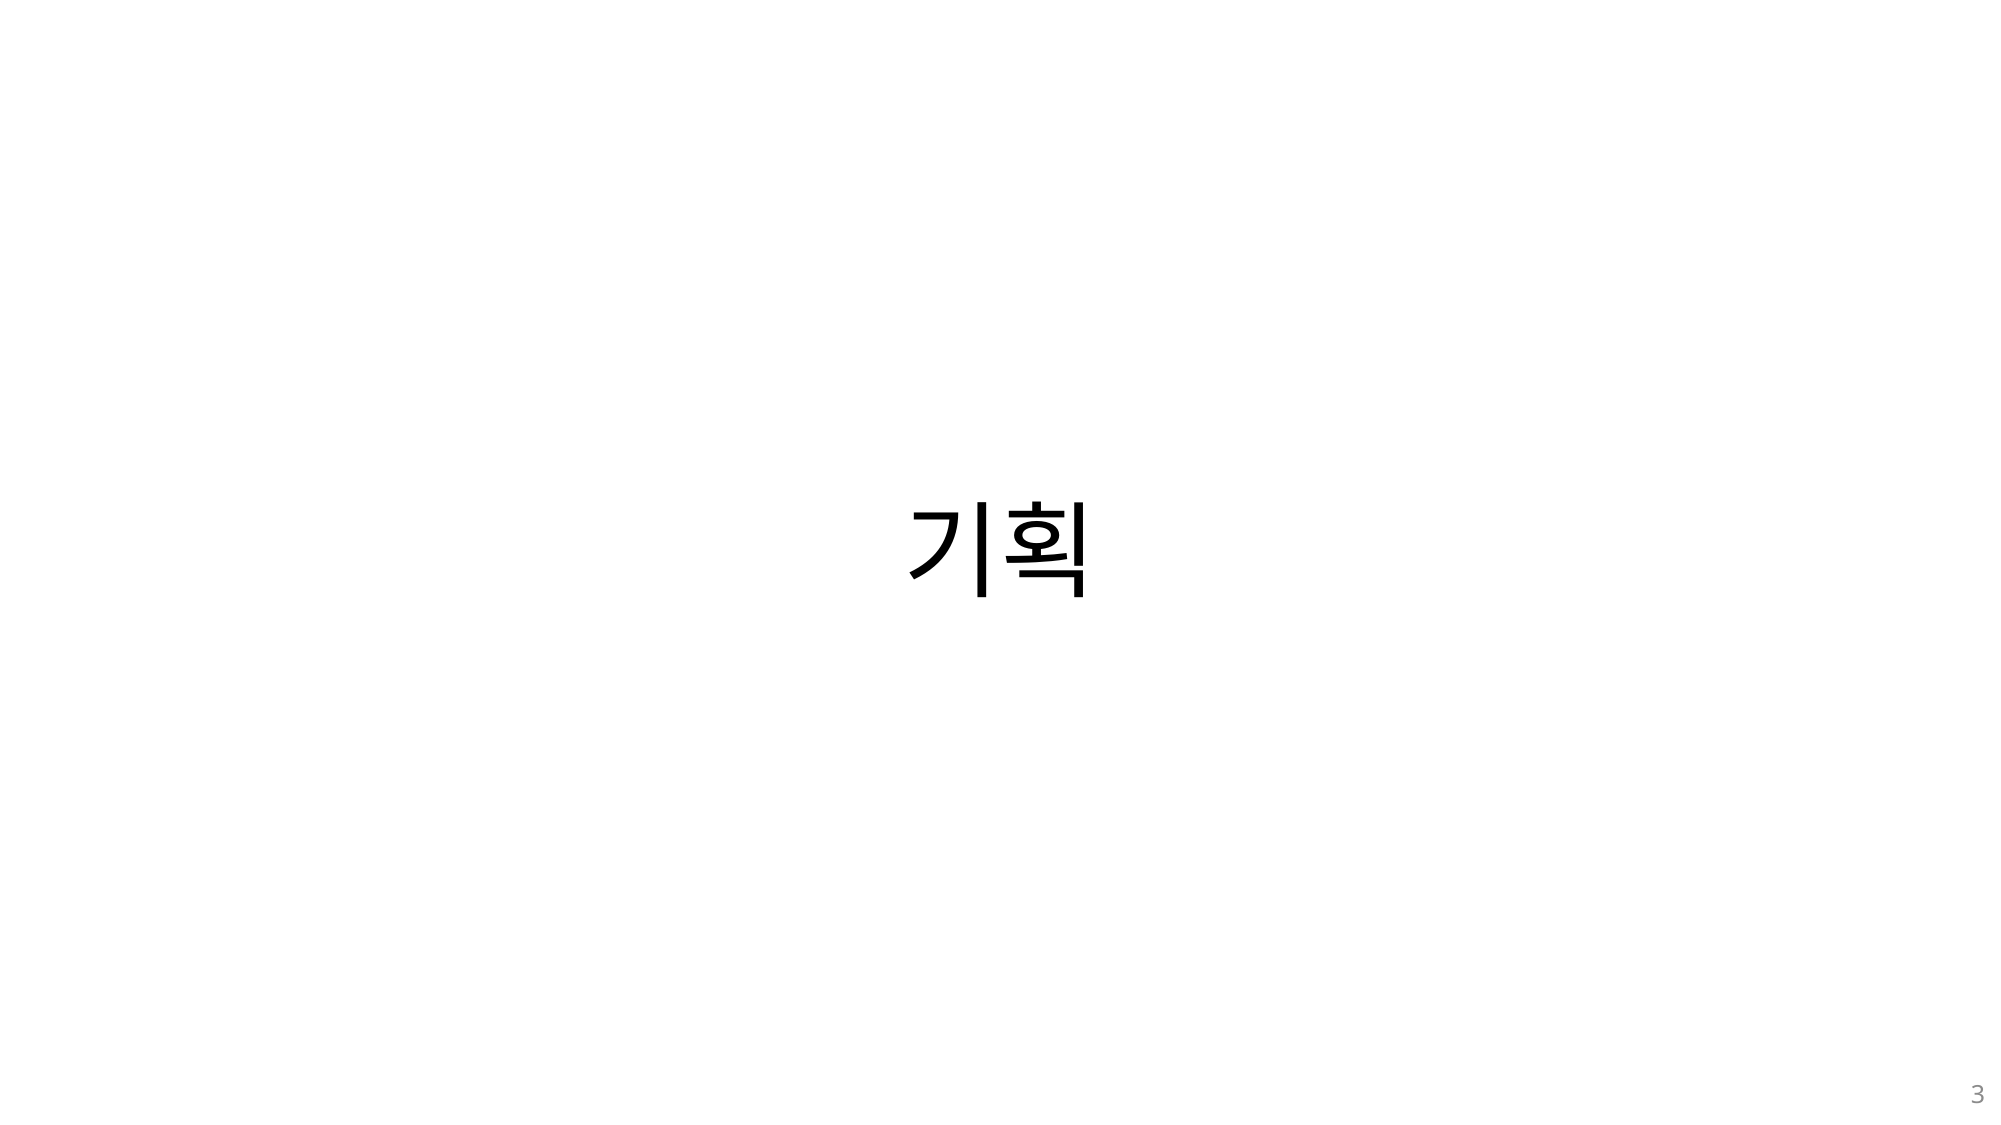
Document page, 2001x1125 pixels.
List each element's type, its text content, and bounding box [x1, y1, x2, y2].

title 기획 [0, 472, 2000, 625]
slide_number 3 [1550, 1065, 2000, 1125]
